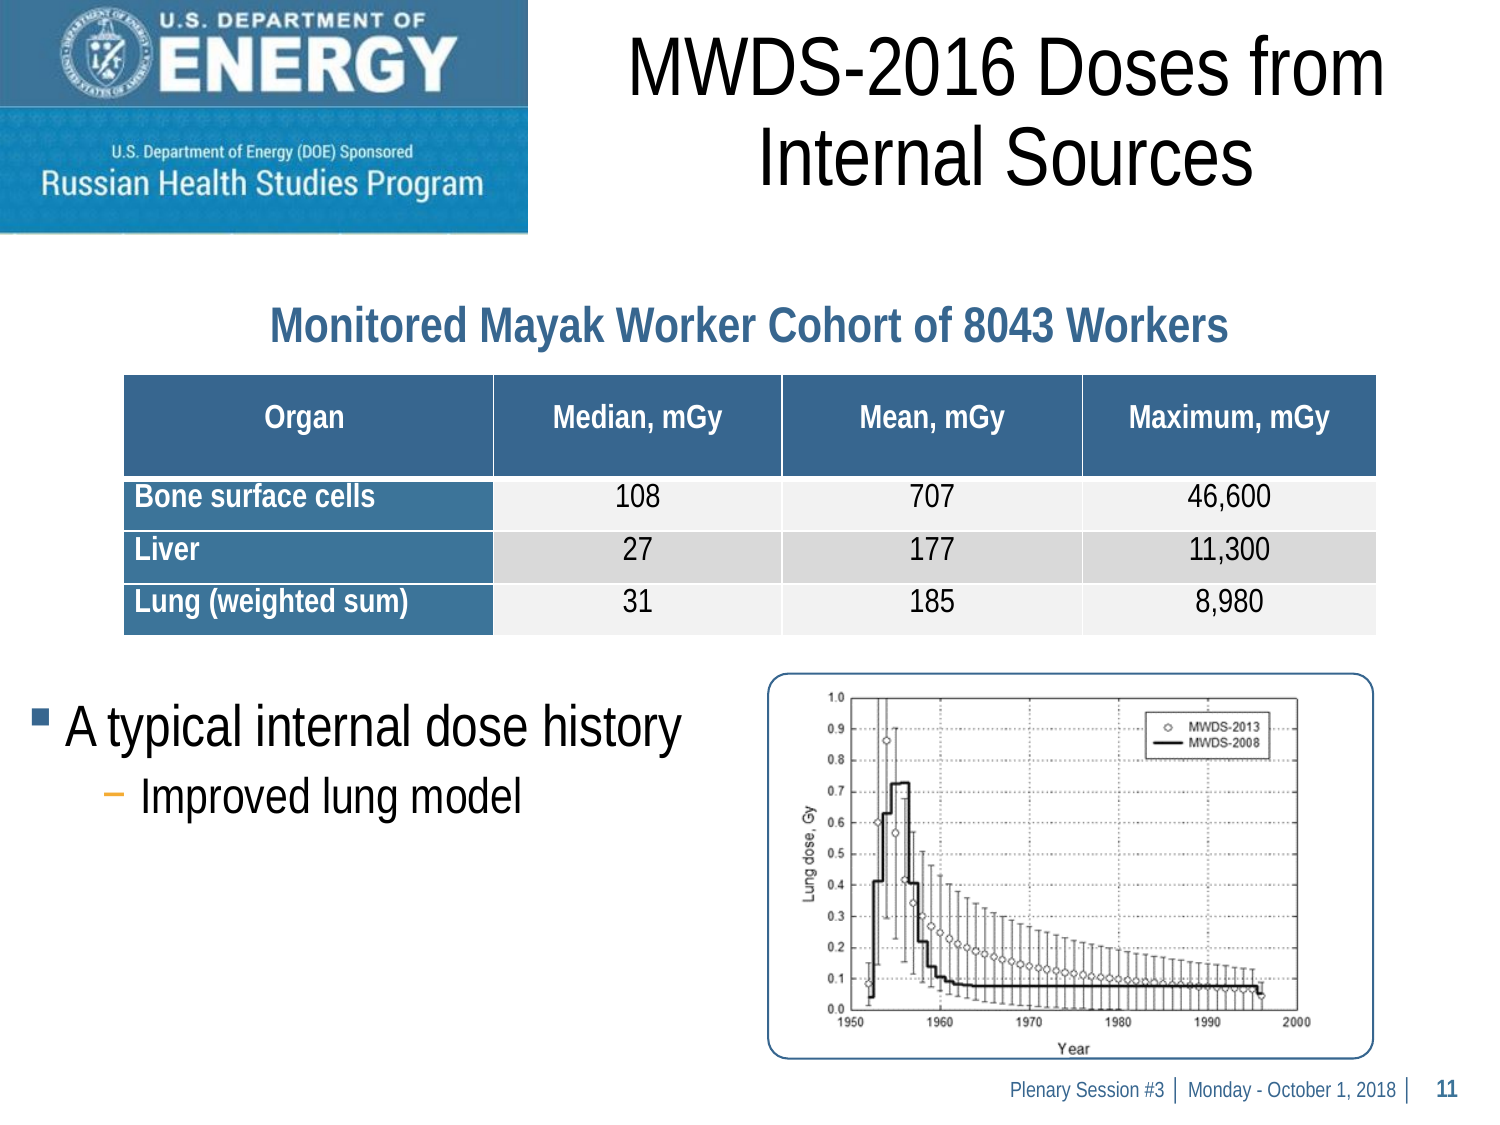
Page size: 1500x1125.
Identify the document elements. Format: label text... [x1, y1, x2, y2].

table_cell Bone surface cells [124, 482, 493, 530]
table_cell Lung (weighted sum) [124, 585, 493, 635]
table_cell 31 [494, 585, 781, 635]
picture [798, 673, 1322, 1060]
table_cell 185 [783, 585, 1082, 635]
table_cell 46,600 [1083, 482, 1376, 530]
list A typical internal dose history Improved lung model [12, 689, 739, 1062]
table_header Median, mGy [494, 375, 781, 476]
table_header Maximum, mGy [1083, 375, 1376, 476]
table_cell 177 [783, 532, 1082, 583]
picture [0, 0, 528, 223]
table_header Organ [124, 375, 493, 476]
table_cell 8,980 [1083, 585, 1376, 635]
table_cell 11,300 [1083, 532, 1376, 583]
table_header Mean, mGy [783, 375, 1082, 476]
picture [0, 227, 528, 235]
slide_number 11 [1407, 1067, 1487, 1107]
table_cell 707 [783, 482, 1082, 530]
text_box [767, 672, 1375, 1060]
title MWDS-2016 Doses from Internal Sources [526, 11, 1488, 217]
table_cell 108 [494, 482, 781, 530]
text_box Monitored Mayak Worker Cohort of 8043 Workers [30, 284, 1470, 360]
table_cell Liver [124, 532, 493, 583]
table_cell 27 [494, 532, 781, 583]
